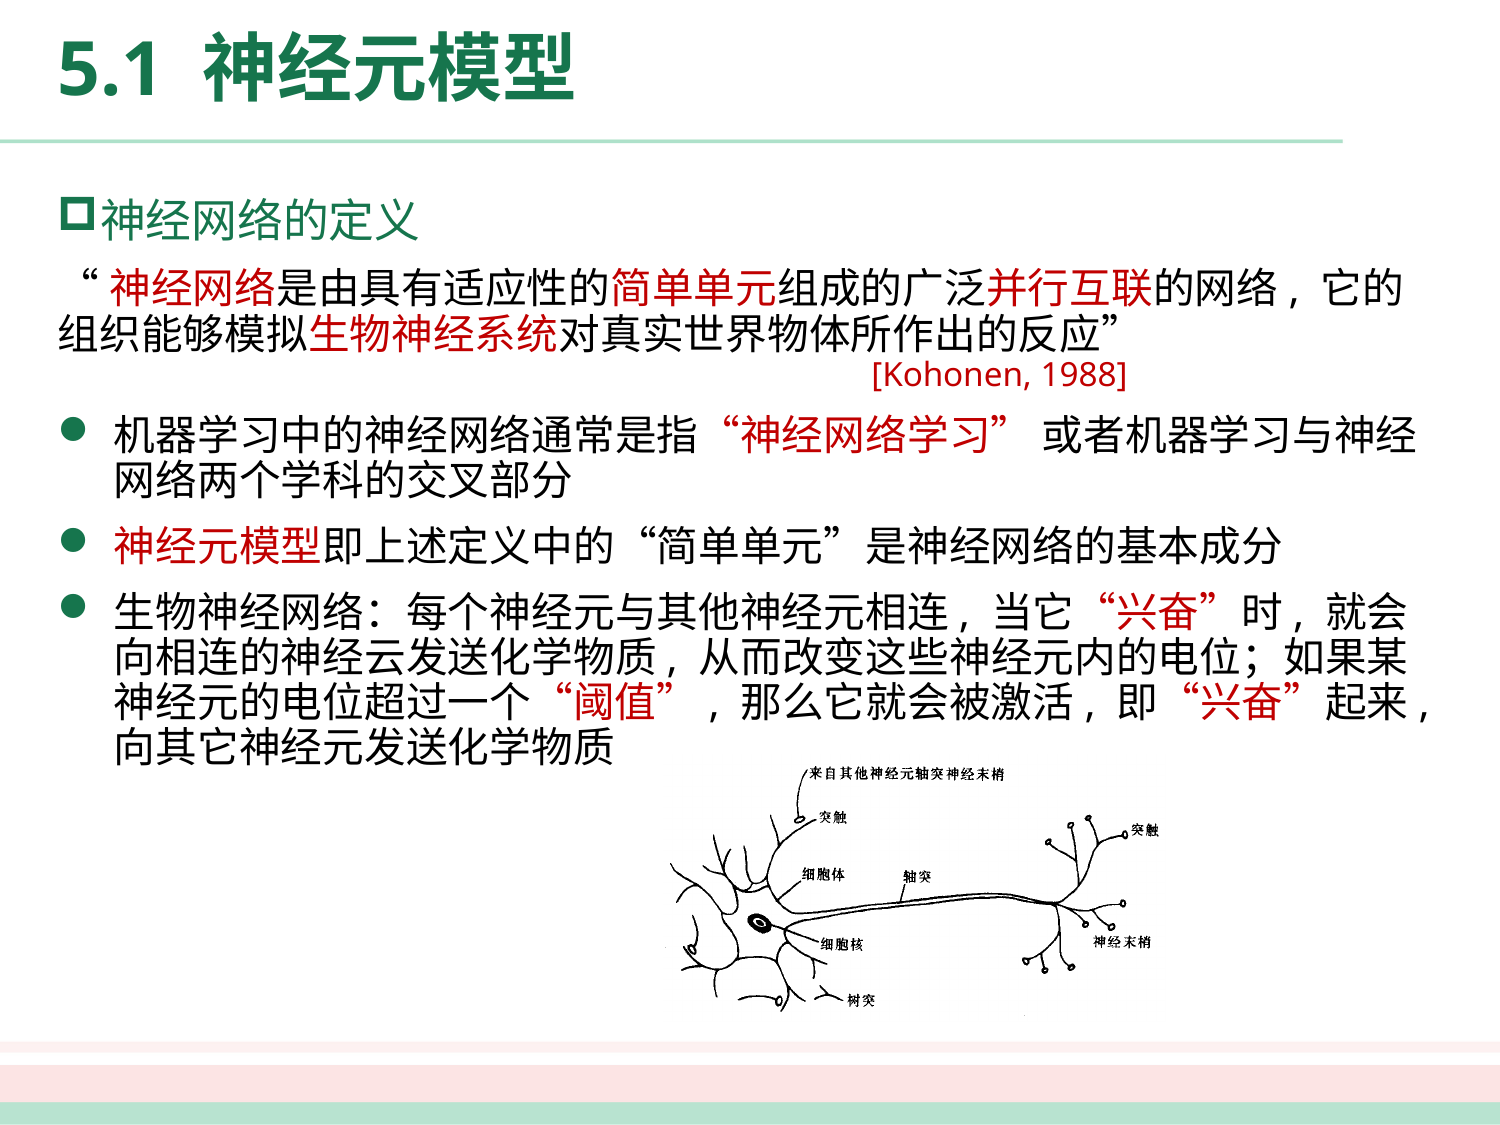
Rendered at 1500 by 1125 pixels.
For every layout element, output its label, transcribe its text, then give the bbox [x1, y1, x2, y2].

list 神经网络的定义 “神经网络是由具有适应性的简单单元组成的广泛并行互联的网络, 它的组织能够模拟生物神经系统对真实世界物体所作出的反应” [Kohonen, 1988] 机器学习中的神经网络通常是指“神经网络学习” 或者机器学习与神经网络两个学科的交叉部分 神经元模型即上述定义中的“简单单元”是神经网络的基本成分 生物神经网络：每个神经元与其他神经元相连, 当它“兴奋”时, 就会向相连的神经云发送化学物质, 从而改变这些神经元内的电位；如果某神经元的电位超过一个“阈值”, 那么它就会被激活, 即“兴奋”起来, 向其它神经元发送化学物质 [42, 190, 1457, 999]
picture [0, 0, 1500, 1125]
title 5.1 神经元模型 [42, 7, 1337, 135]
